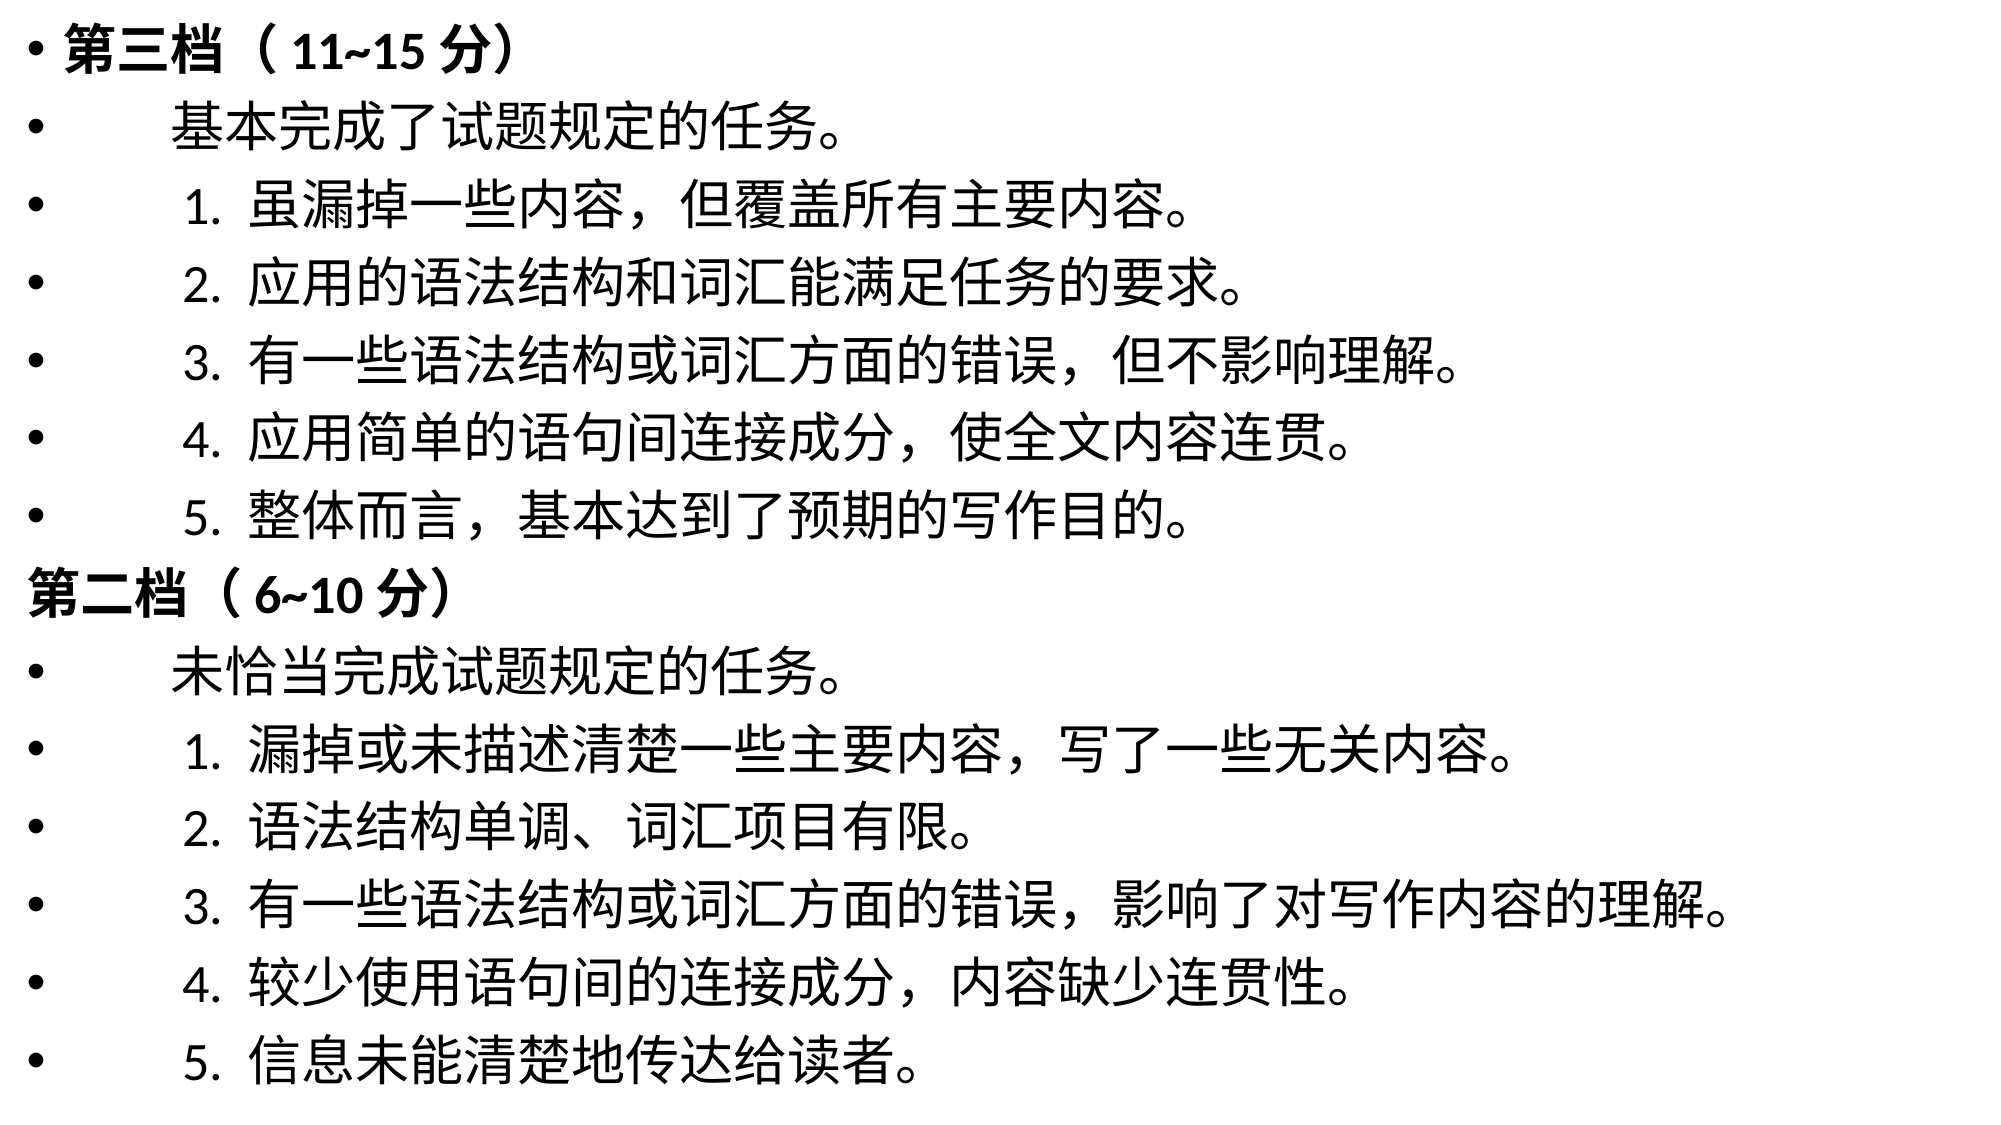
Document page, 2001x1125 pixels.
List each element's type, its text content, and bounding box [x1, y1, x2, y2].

list 第三档（11~15分） 基本完成了试题规定的任务。 1. 虽漏掉一些内容，但覆盖所有主要内容。 2. 应用的语法结构和词汇能满足任务的要求。 3. 有一些语法结构或词汇方面的错误，但不影响理解。 4. 应用简单的语句间连接成分，使全文内容连贯。 5. 整体而言，基本达到了预期的写作目的。 第二档（6~10分） 未恰当完成试题规定的任务。 1. 漏掉或未描述清楚一些主要内容，写了一些无关内容。 2. 语法结构单调、词汇项目有限。 3. 有一些语法结构或词汇方面的错误，影响了对写作内容的理解。 4. 较少使用语句间的连接成分，内容缺少连贯性。 5. 信息未能清楚地传达给读者。 [11, 14, 1991, 1106]
